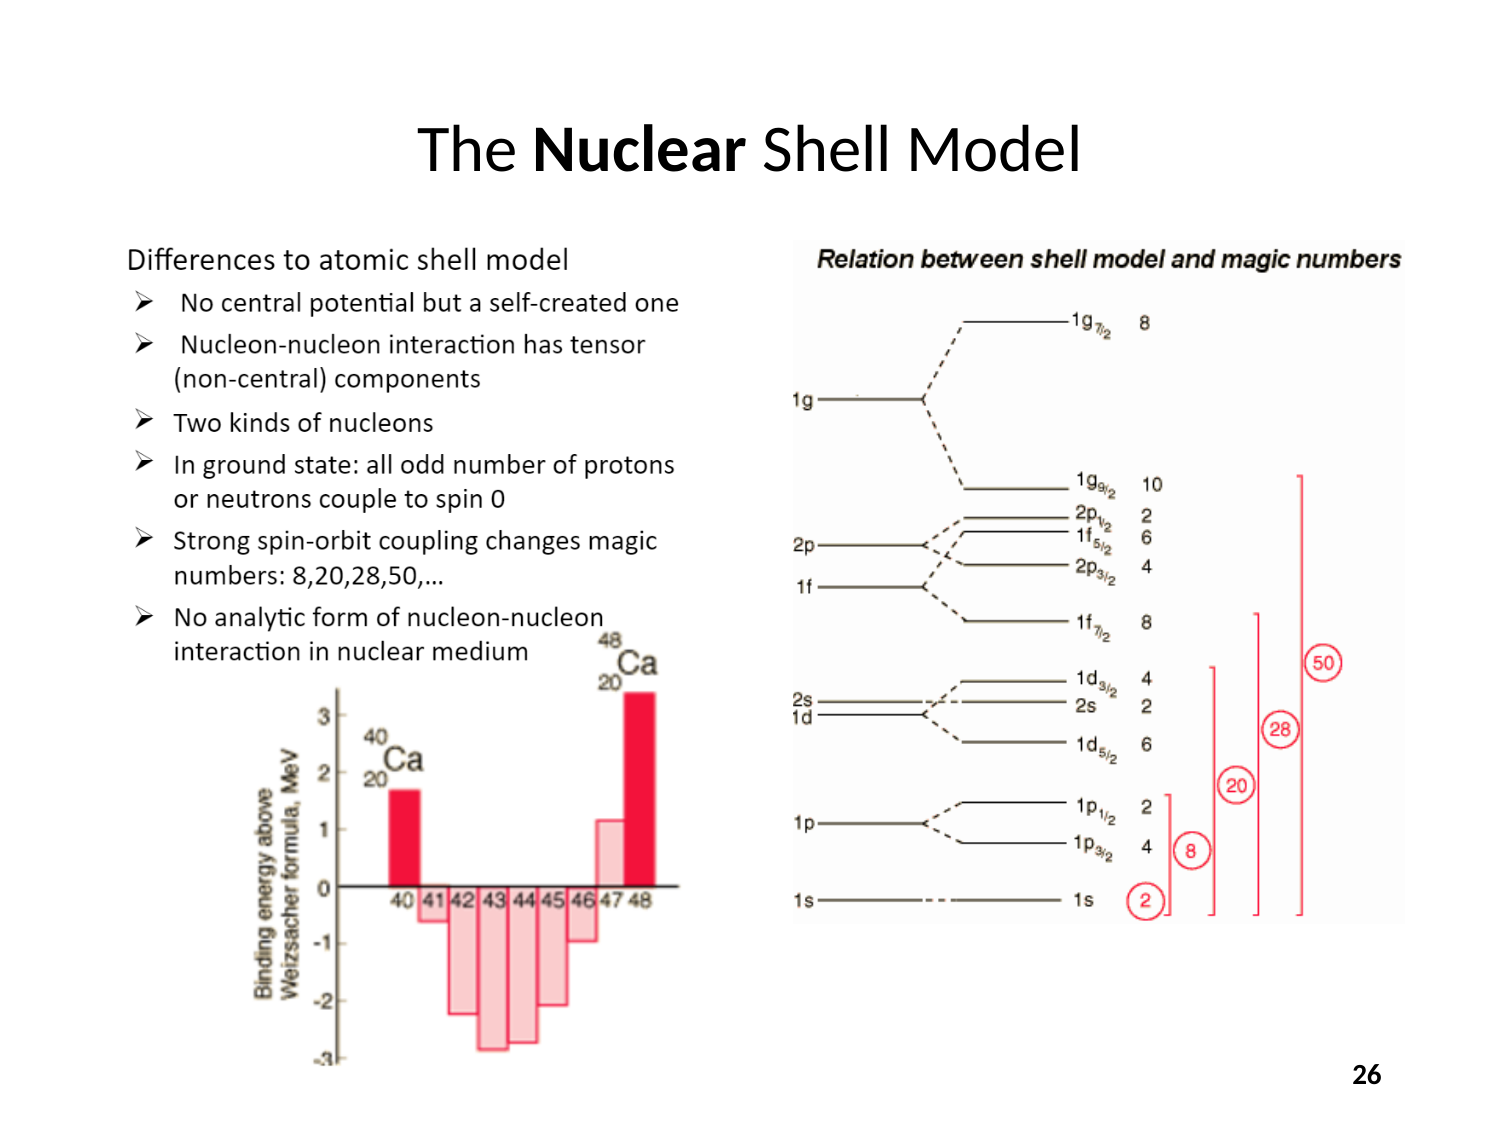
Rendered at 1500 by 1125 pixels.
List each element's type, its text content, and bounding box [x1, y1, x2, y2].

picture [793, 240, 1405, 924]
title The Nuclear Shell Model [103, 59, 1397, 241]
picture [123, 240, 706, 1073]
slide_number 26 [1059, 1042, 1397, 1103]
